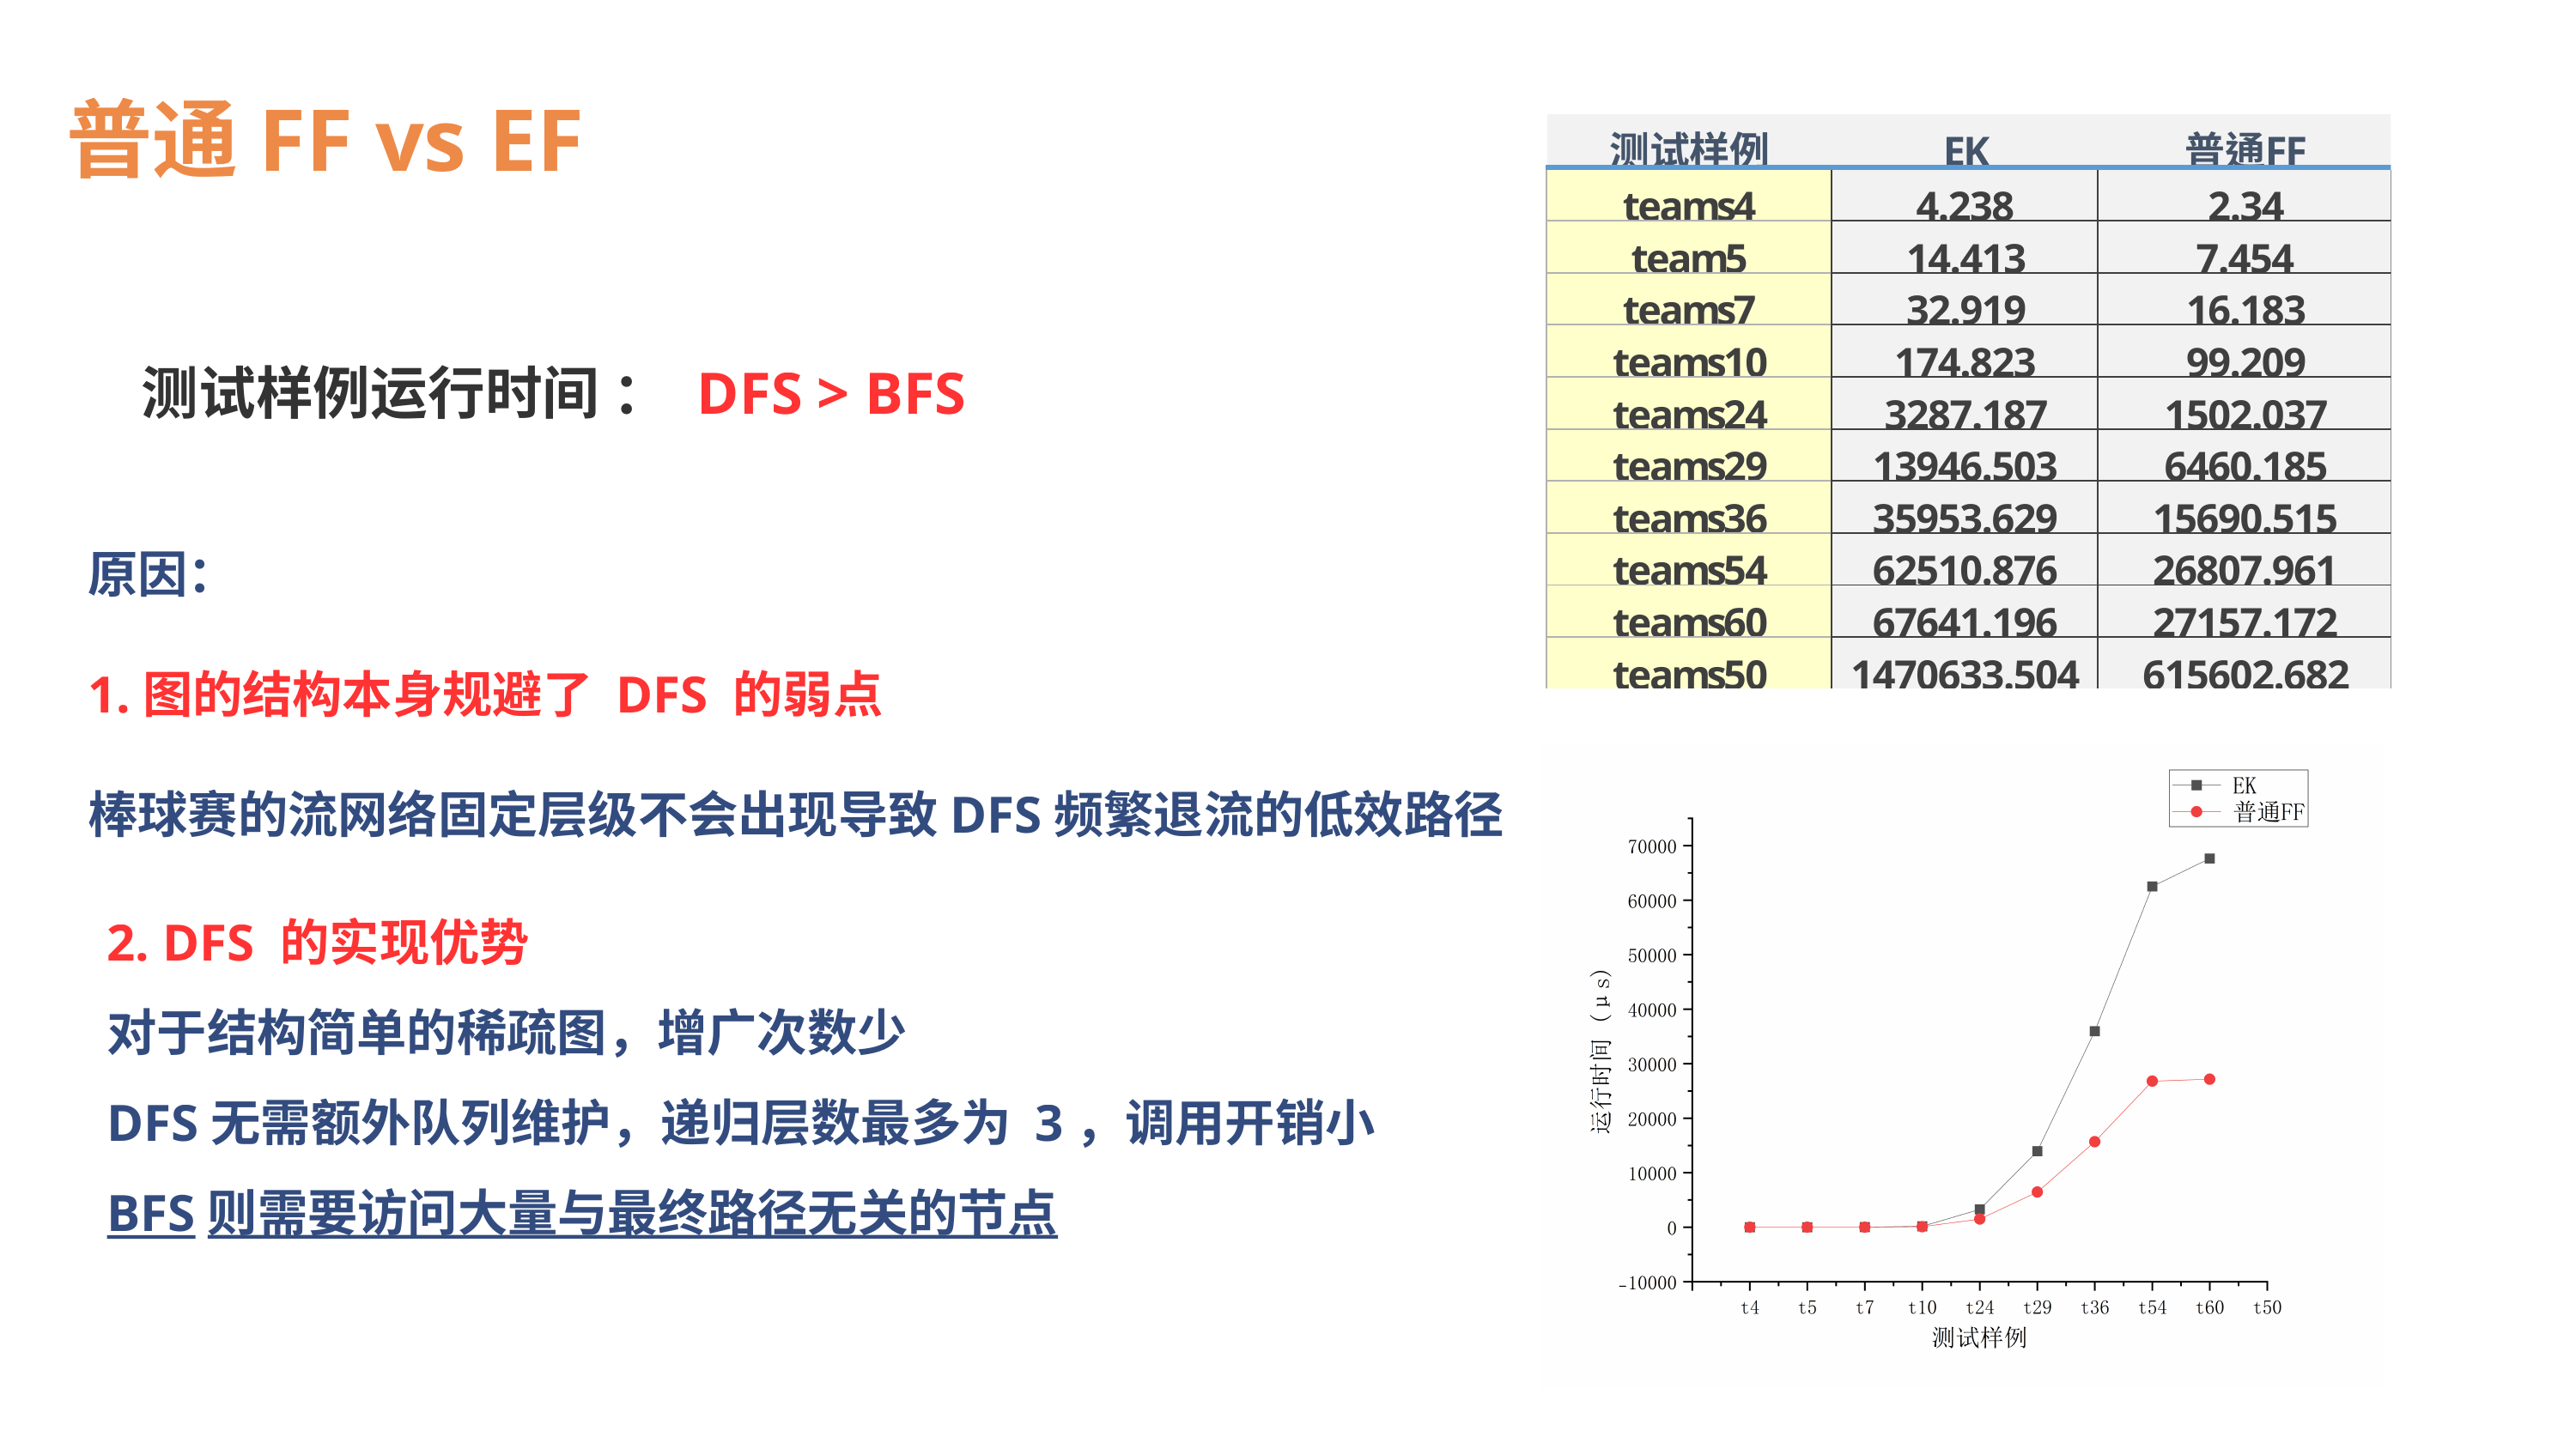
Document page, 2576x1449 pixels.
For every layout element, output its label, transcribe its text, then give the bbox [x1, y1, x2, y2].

text_box 普通FF vs EF [53, 27, 835, 195]
picture [1545, 112, 2393, 690]
text_box 原因： 1.图的结构本身规避了 DFS 的弱点 棒球赛的流网络固定层级不会出现导致DFS频繁退流的低效路径 [75, 476, 1631, 850]
text_box 测试样例运行时间 ： DFS > BFS [129, 316, 1063, 433]
text_box 2. DFS 的实现优势 对于结构简单的稀疏图，增广次数少 DFS无需额外队列维护，递归层数最多为 3，调用开销小 BFS则需要访问大量与最终路径无关的节点 [94, 874, 1441, 1338]
picture [1540, 743, 2385, 1389]
